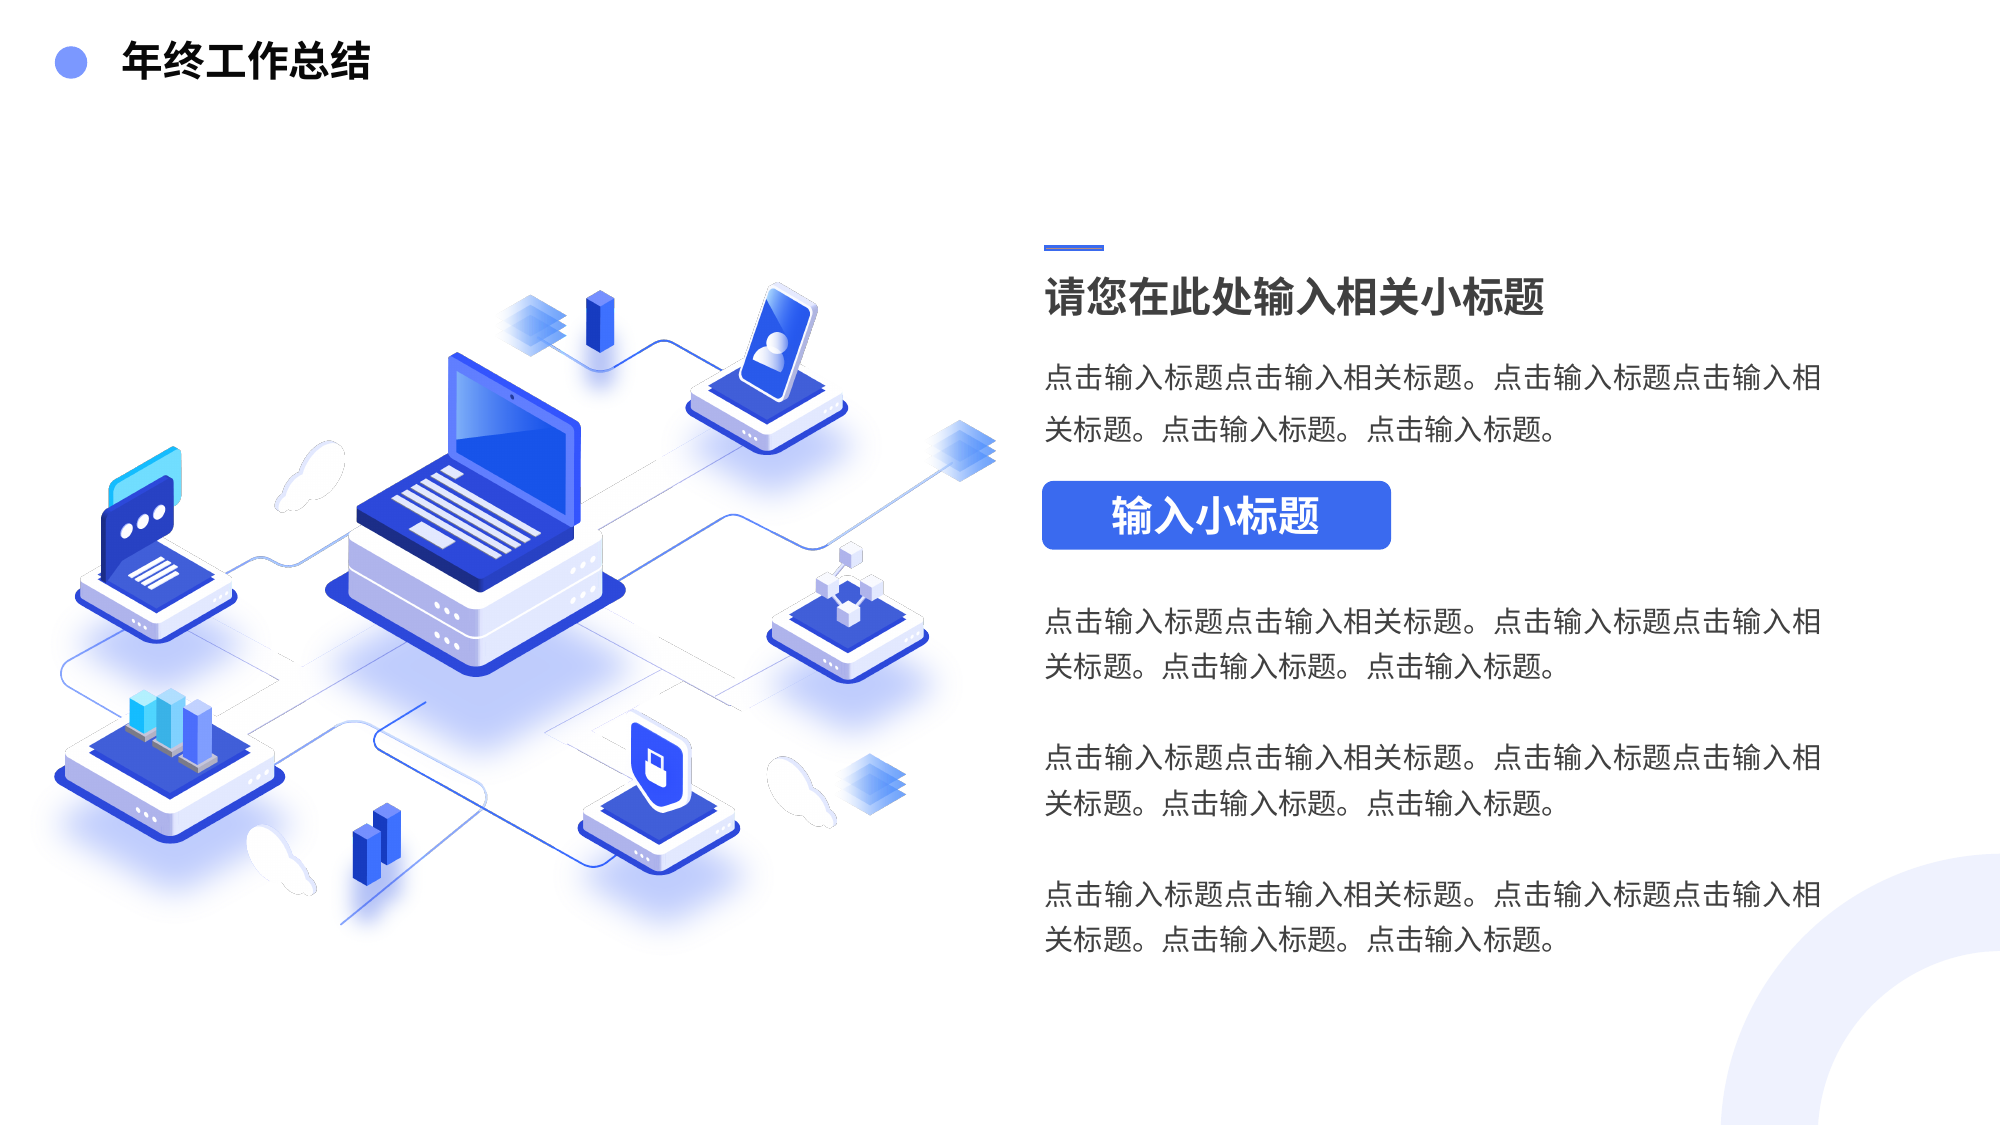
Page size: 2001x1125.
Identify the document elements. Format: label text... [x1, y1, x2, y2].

text_box [54, 46, 88, 79]
text_box 请您在此处输入相关小标题 [1029, 263, 1649, 329]
text_box [1720, 853, 2000, 1125]
text_box [1044, 245, 1104, 251]
text_box 点击输入标题点击输入相关标题。点击输入标题点击输入相关标题。点击输入标题。点击输入标题。 点击输入标题点击输入相关标题。点击输入标题点击输入相关标题。点击输入标题。点击输入标题。 点击输入标题点击输入相关标题。点击输入标题点击输入相关标题。点击输入标题。点击输入标题。 [1029, 585, 1837, 964]
picture [13, 282, 996, 969]
text_box 年终工作总结 [107, 46, 457, 93]
text_box 输入小标题 [1096, 482, 1336, 547]
text_box [1040, 479, 1393, 551]
text_box 点击输入标题点击输入相关标题。点击输入标题点击输入相关标题。点击输入标题。点击输入标题。 [1029, 334, 1837, 454]
